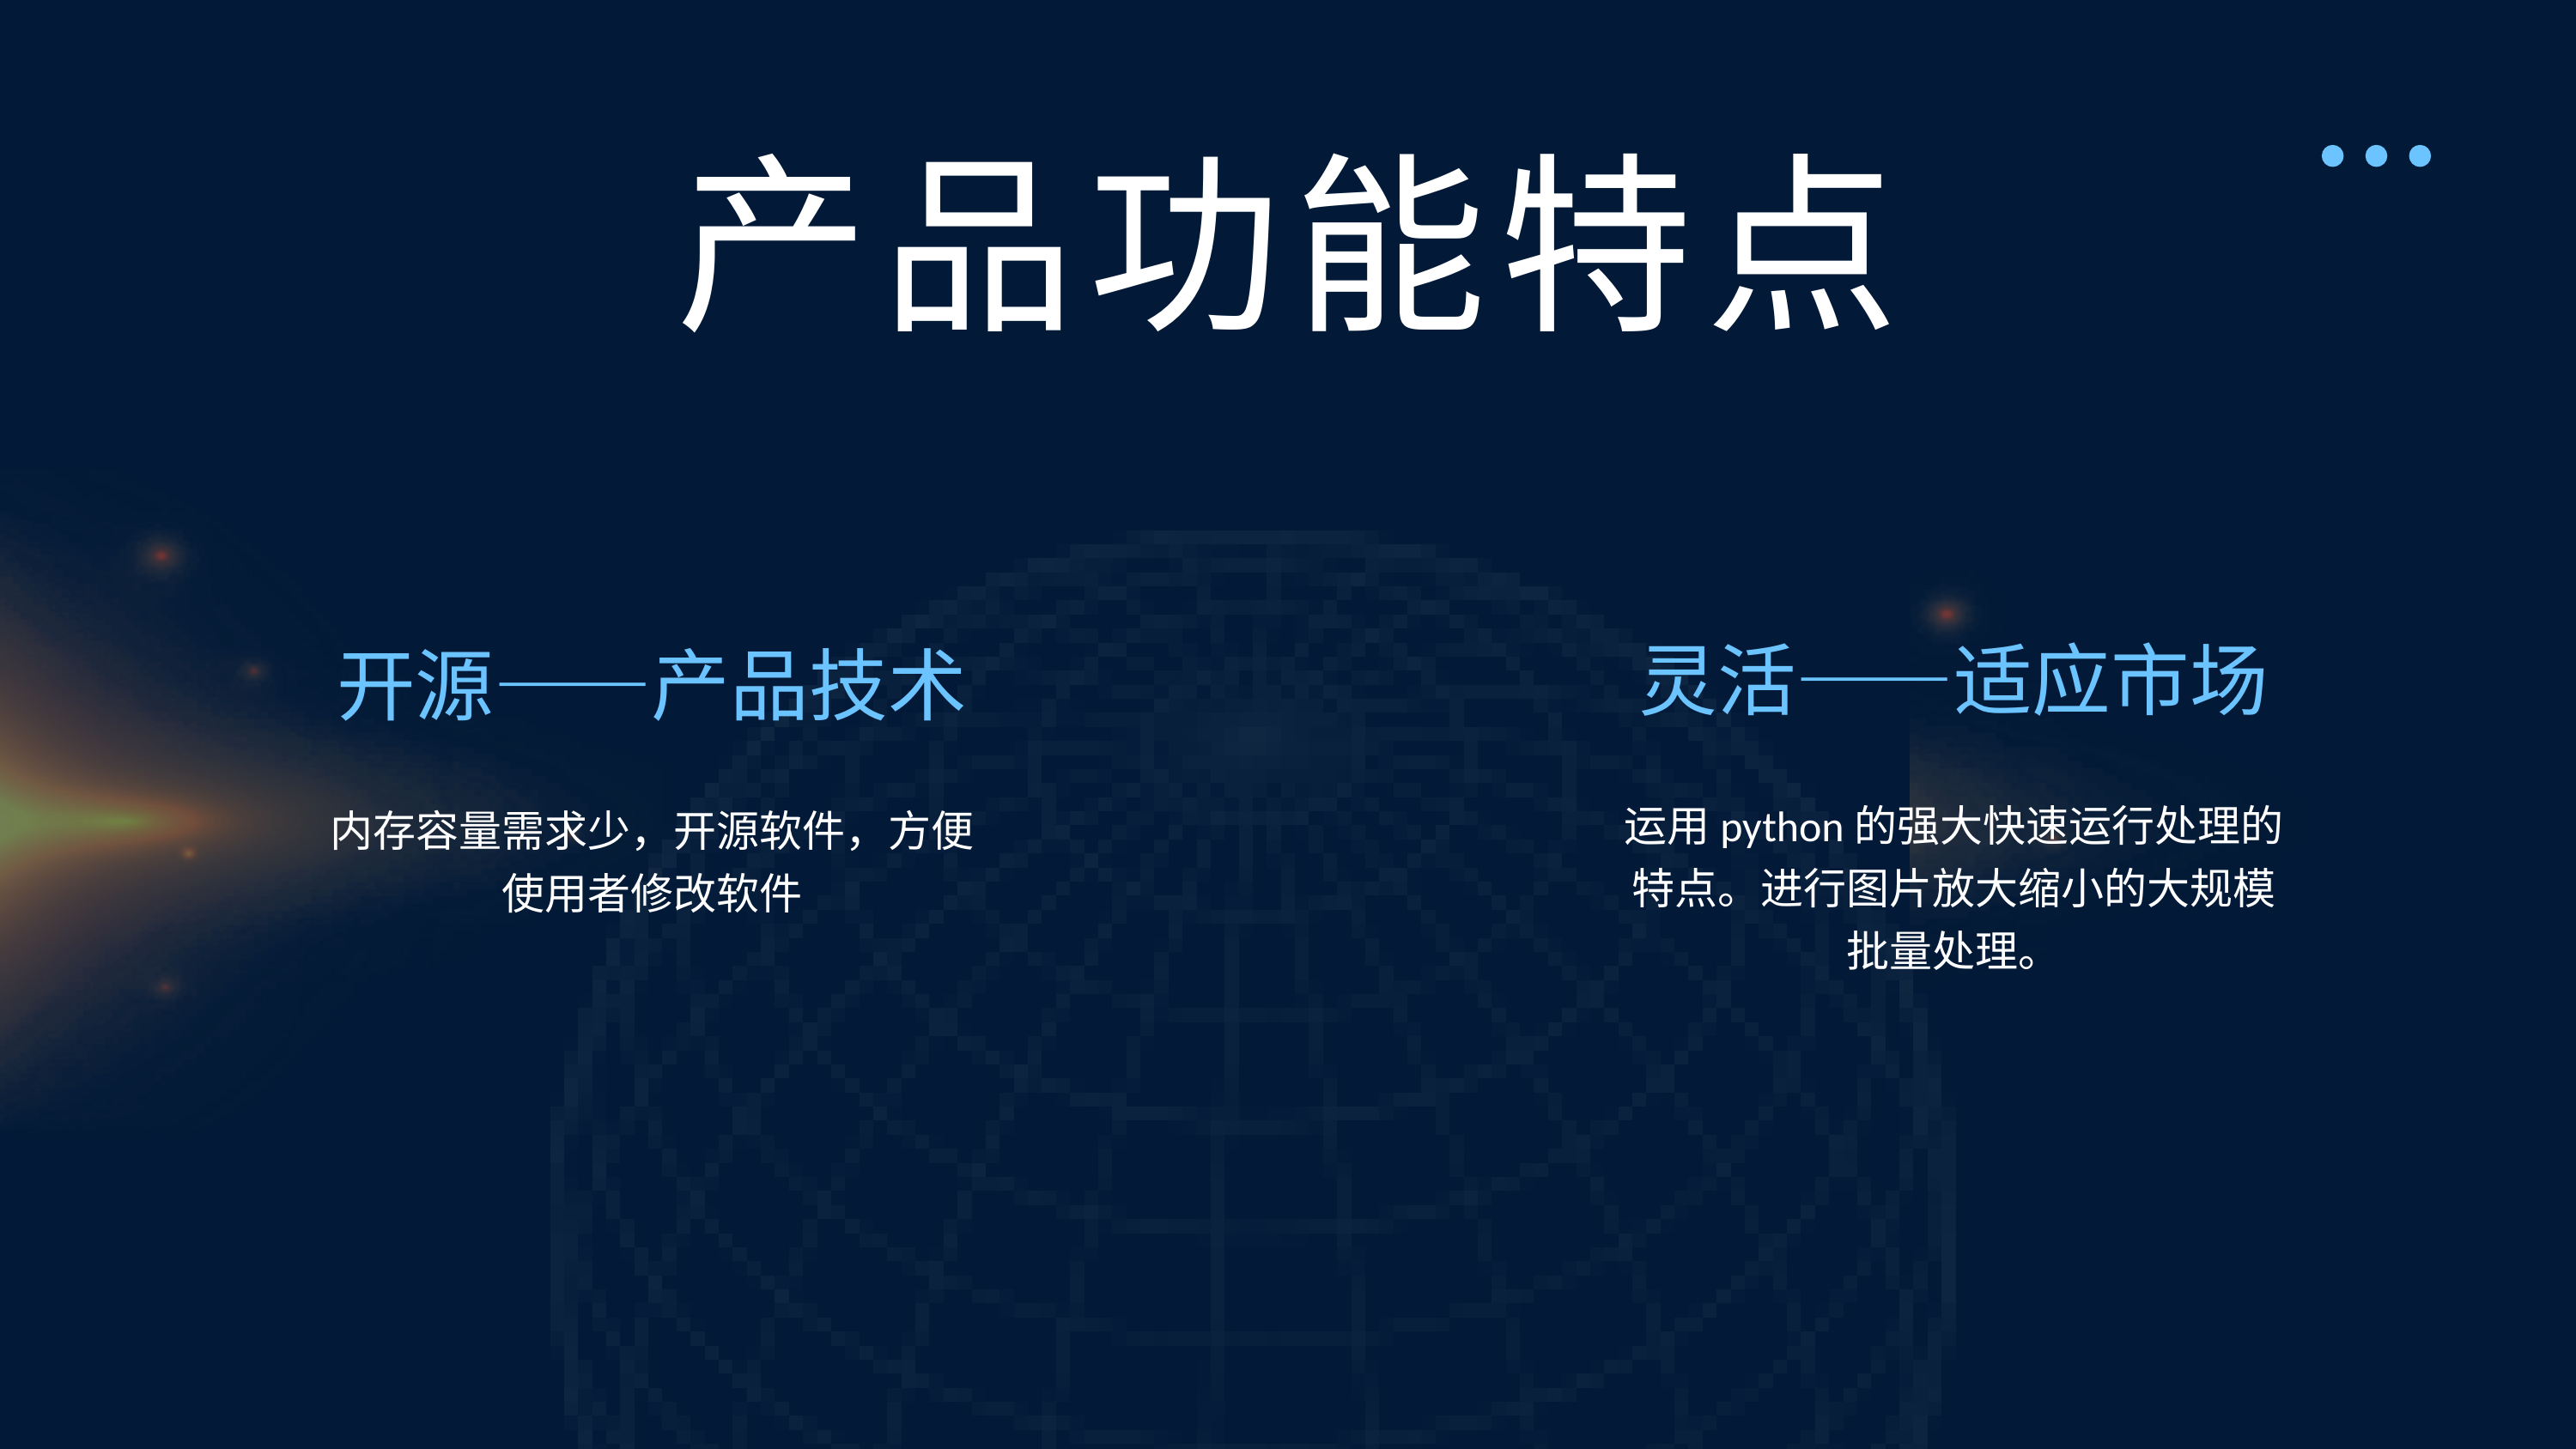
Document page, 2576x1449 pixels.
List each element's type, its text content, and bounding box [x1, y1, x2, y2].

text_box 产品功能特点 [550, 123, 2026, 355]
picture [0, 469, 2576, 1449]
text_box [2321, 144, 2344, 167]
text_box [2409, 144, 2432, 167]
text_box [2365, 144, 2388, 167]
